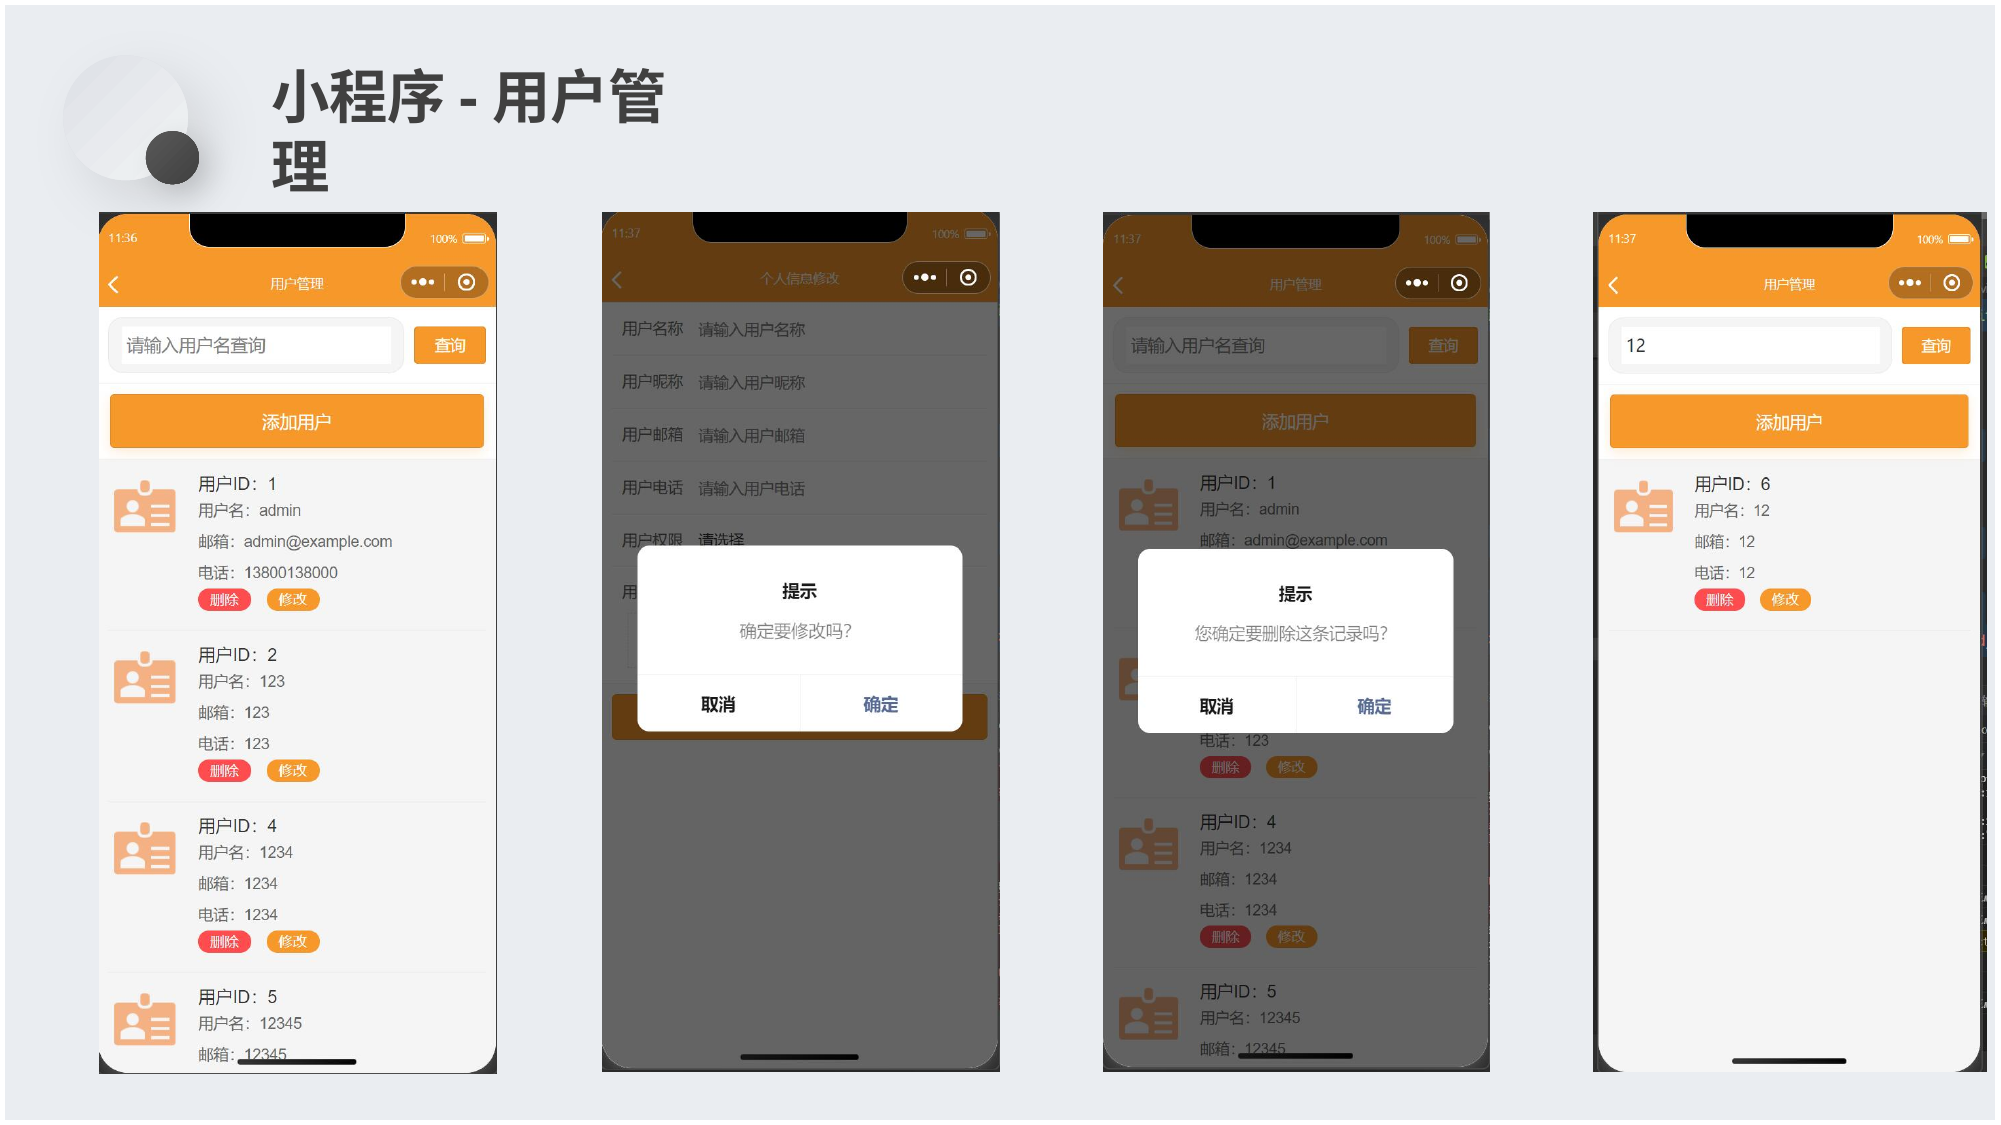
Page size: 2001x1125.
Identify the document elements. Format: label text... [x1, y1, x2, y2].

text_box 小程序-用户管理 [256, 73, 738, 186]
picture [1103, 211, 1490, 1072]
picture [1593, 211, 1987, 1072]
picture [99, 212, 497, 1074]
picture [601, 211, 1000, 1072]
